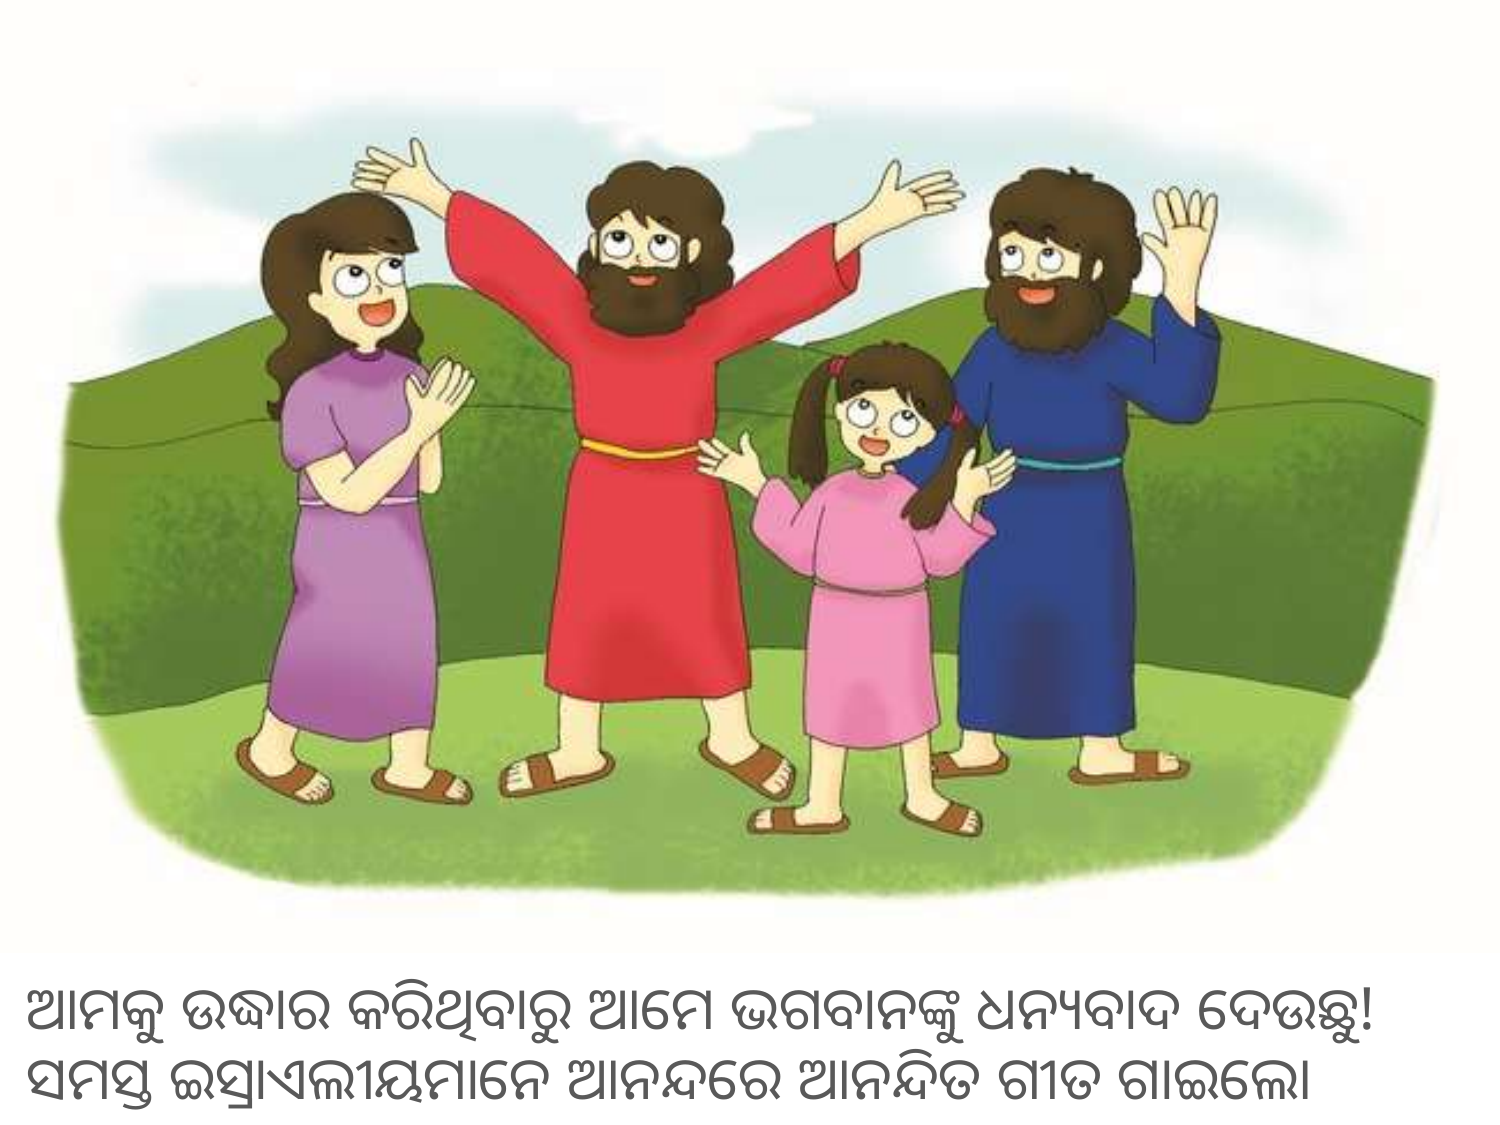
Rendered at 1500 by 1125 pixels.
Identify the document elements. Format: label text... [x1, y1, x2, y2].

text_box ଆମକୁ ଉଦ୍ଧାର କରିଥିବାରୁ ଆମେ ଭଗବାନଙ୍କୁ ଧନ୍ୟବାଦ ଦେଉଛୁ! ସମସ୍ତ ଇସ୍ରାଏଲୀୟମାନେ ଆନନ୍ଦରେ ଆନନ୍ଦିତ ଗୀତ ଗାଇଲେ। [11, 964, 1498, 1119]
picture [0, 0, 1500, 953]
